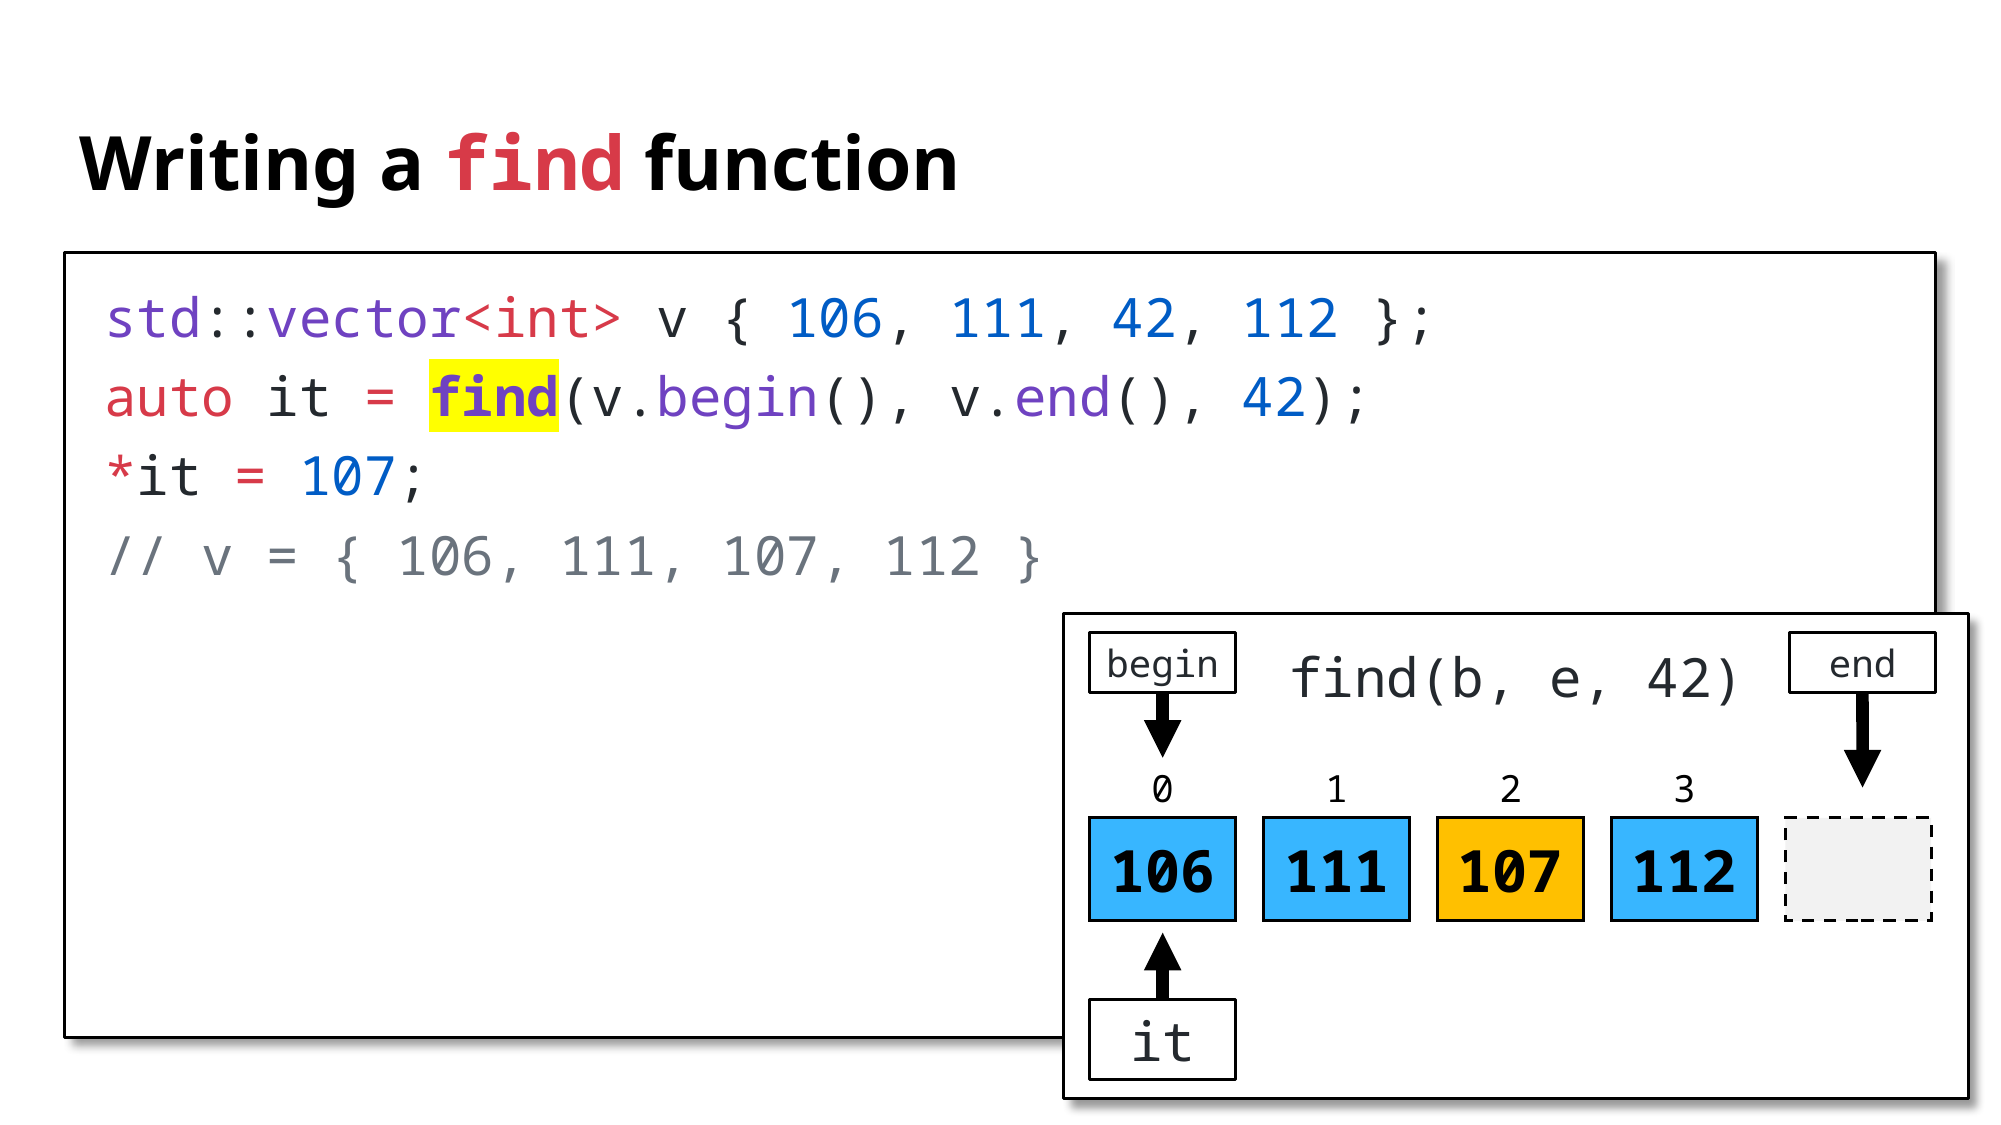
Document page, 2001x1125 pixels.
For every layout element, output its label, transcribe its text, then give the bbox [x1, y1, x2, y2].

text_box find(b, e, 42) [1063, 613, 1969, 1099]
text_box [1089, 632, 1237, 758]
list std::vector<int> v { 106, 111, 42, 112 }; auto it = find(v.begin(), v.end(), 42); *it = 107; // v = { 106, 111, 107, 112 } [63, 251, 1937, 1039]
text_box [1789, 632, 1936, 789]
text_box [1089, 932, 1237, 1082]
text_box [1089, 756, 1932, 922]
title Writing a find function [64, 103, 1936, 230]
